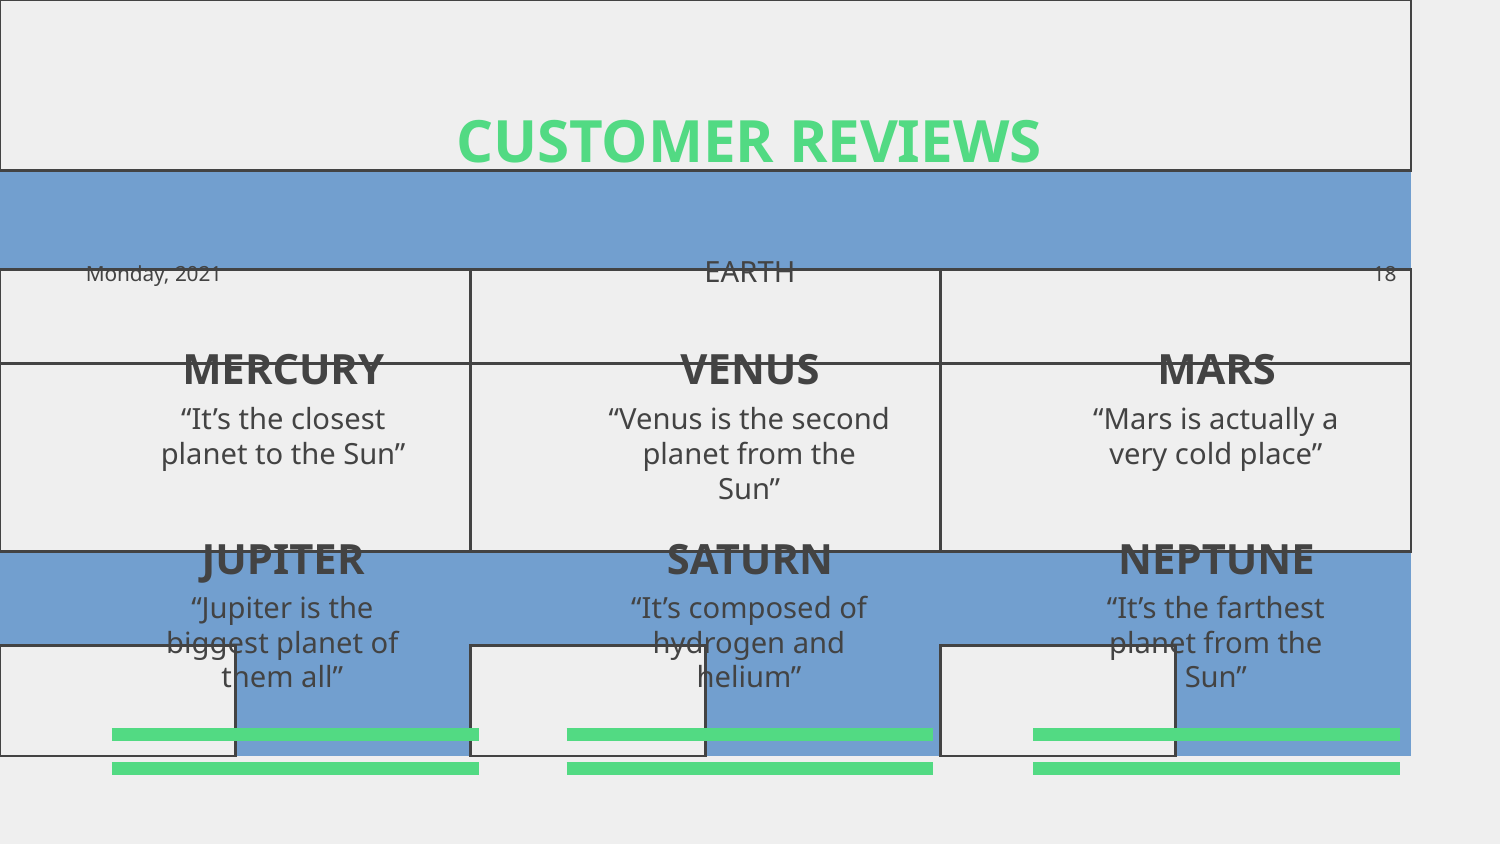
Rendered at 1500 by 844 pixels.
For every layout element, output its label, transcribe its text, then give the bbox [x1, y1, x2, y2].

subtitle VENUS [593, 331, 907, 398]
subtitle “Mars is actually a very cold place” [1059, 385, 1372, 483]
title CUSTOMER REVIEWS [262, 104, 1236, 174]
slide_number ‹#› [1321, 245, 1412, 311]
subtitle MARS [1060, 331, 1373, 398]
subtitle “Venus is the second planet from the Sun” [593, 398, 906, 483]
subtitle “Jupiter is the biggest planet of them all” [126, 573, 439, 671]
subtitle MERCURY [127, 331, 440, 398]
subtitle “It’s composed of hydrogen and helium” [593, 587, 906, 671]
subtitle “It’s the farthest planet from the Sun” [1059, 573, 1372, 671]
subtitle EARTH [623, 256, 877, 285]
subtitle NEPTUNE [1060, 521, 1373, 587]
subtitle SATURN [593, 521, 907, 587]
subtitle JUPITER [127, 521, 440, 587]
subtitle “It’s the closest planet to the Sun” [127, 398, 440, 483]
subtitle Monday, 2021 [70, 247, 438, 298]
